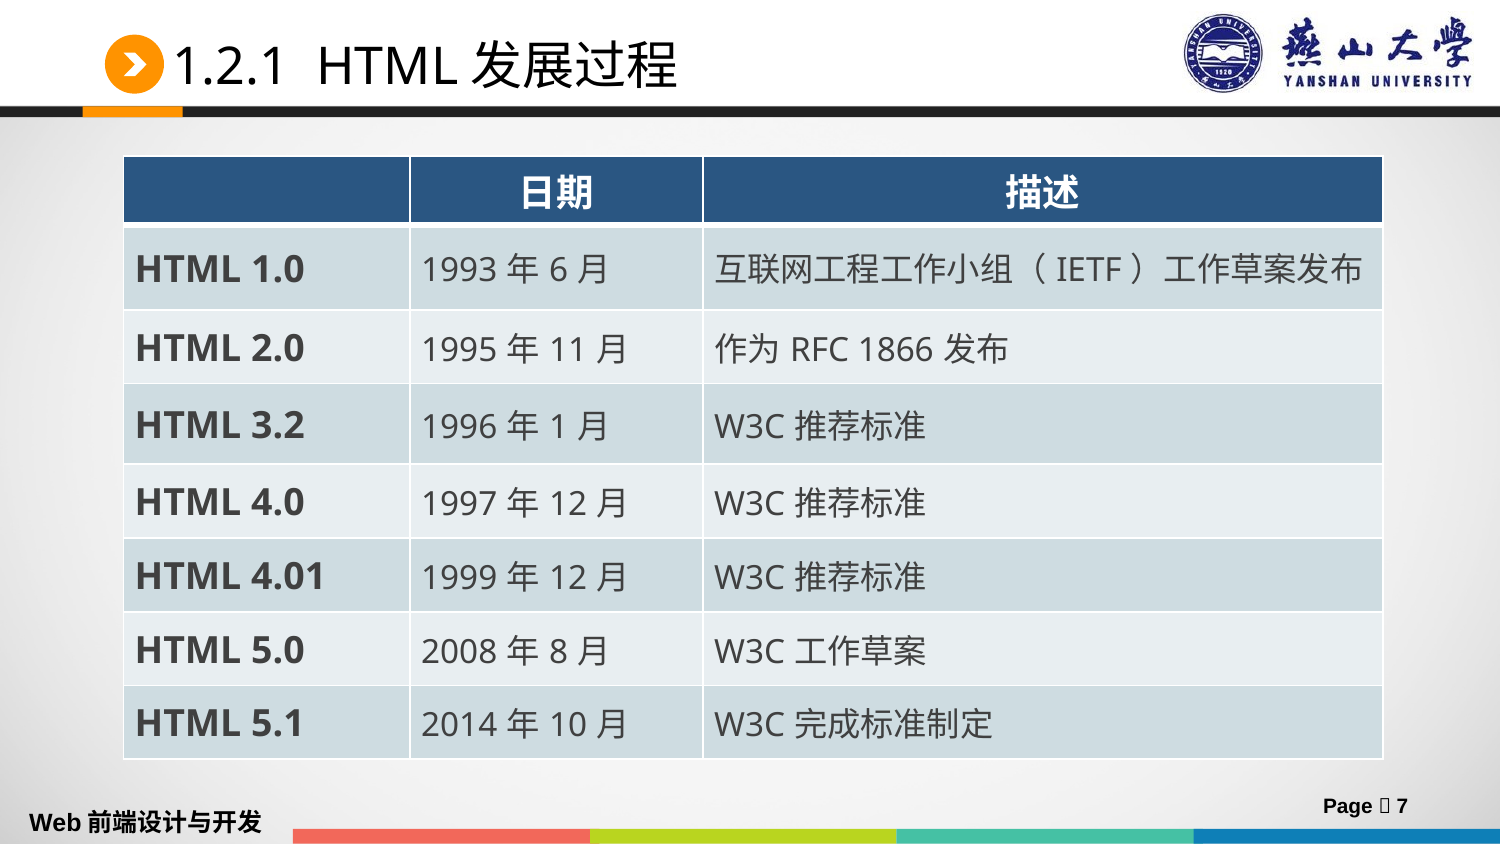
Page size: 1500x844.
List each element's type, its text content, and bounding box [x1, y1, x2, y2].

table_cell HTML 3.2 [124, 384, 409, 463]
table_cell HTML 5.1 [124, 686, 409, 758]
table_cell 1997年12月 [411, 465, 702, 537]
table_cell W3C推荐标准 [704, 465, 1382, 537]
table_cell 1999年12月 [411, 539, 702, 611]
table_cell 2014年10月 [411, 686, 702, 758]
table_cell 1995年11月 [411, 311, 702, 383]
title 1.2.1 HTML发展过程 [157, 22, 891, 106]
table_cell HTML 4.01 [124, 539, 409, 611]
table_cell HTML 2.0 [124, 311, 409, 383]
slide_number Page  7 [1187, 785, 1424, 821]
table_cell 互联网工程工作小组（IETF）工作草案发布 [704, 228, 1382, 309]
table_cell HTML 5.0 [124, 613, 409, 685]
table_cell 作为RFC 1866发布 [704, 311, 1382, 383]
picture [0, 118, 1500, 844]
table_cell 1993年6月 [411, 228, 702, 309]
table_cell HTML 4.0 [124, 465, 409, 537]
table_cell 2008年8月 [411, 613, 702, 685]
table_header 描述 [704, 157, 1382, 222]
table_cell W3C推荐标准 [704, 539, 1382, 611]
table_header [124, 157, 409, 222]
table_cell 1996年1月 [411, 384, 702, 463]
picture [1182, 11, 1474, 94]
table_cell W3C工作草案 [704, 613, 1382, 685]
table_header 日期 [411, 157, 702, 222]
table_cell W3C完成标准制定 [704, 686, 1382, 758]
table_cell W3C推荐标准 [704, 384, 1382, 463]
table_cell HTML 1.0 [124, 228, 409, 309]
